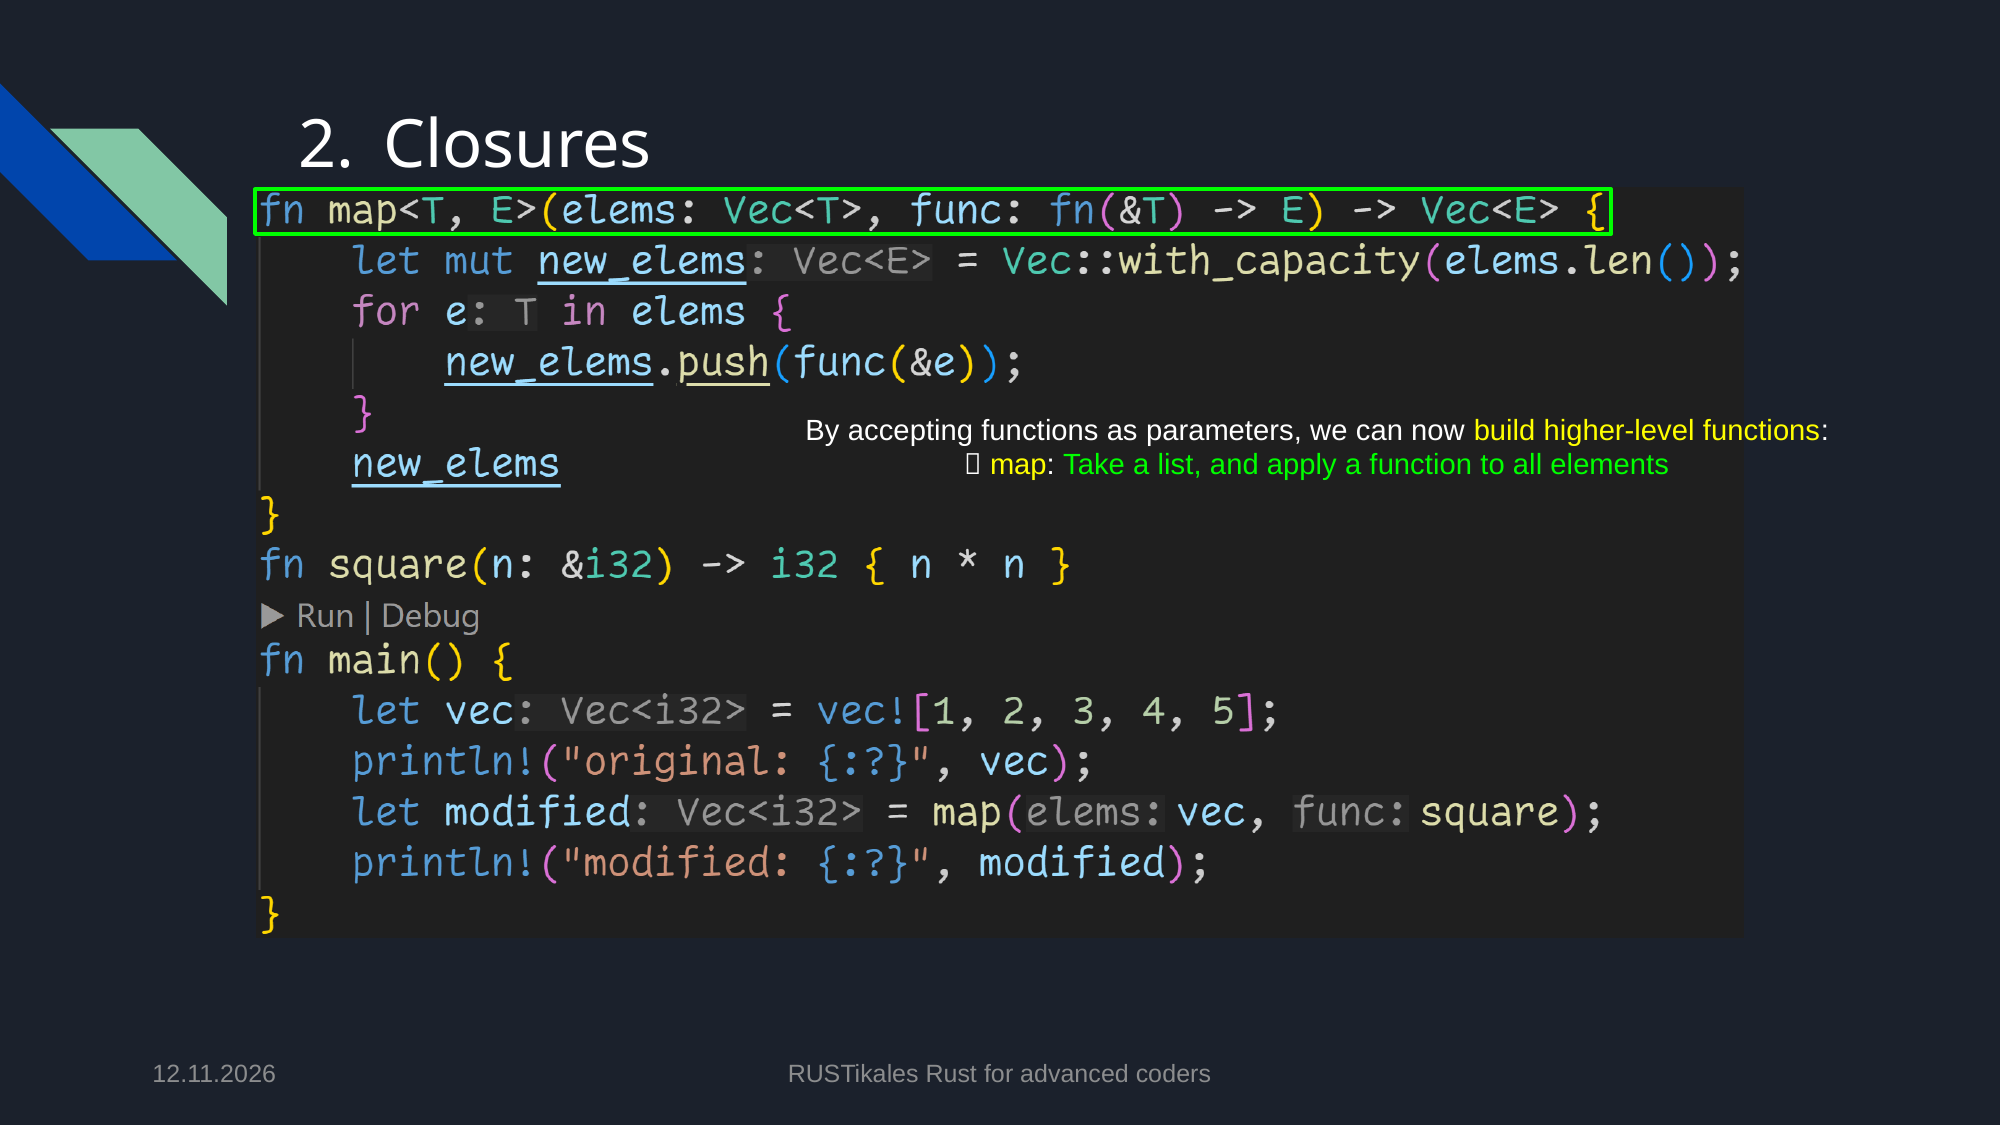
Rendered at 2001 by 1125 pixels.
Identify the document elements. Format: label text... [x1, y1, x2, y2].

picture [256, 187, 1744, 938]
footer RUSTikales Rust for advanced coders [662, 1042, 1338, 1103]
title Closures [283, 86, 1824, 287]
text_box By accepting functions as parameters, we can now build higher-level functions:  map: Take a list, and apply a function to all elements [1748, 403, 1844, 489]
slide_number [137, 1042, 588, 1103]
